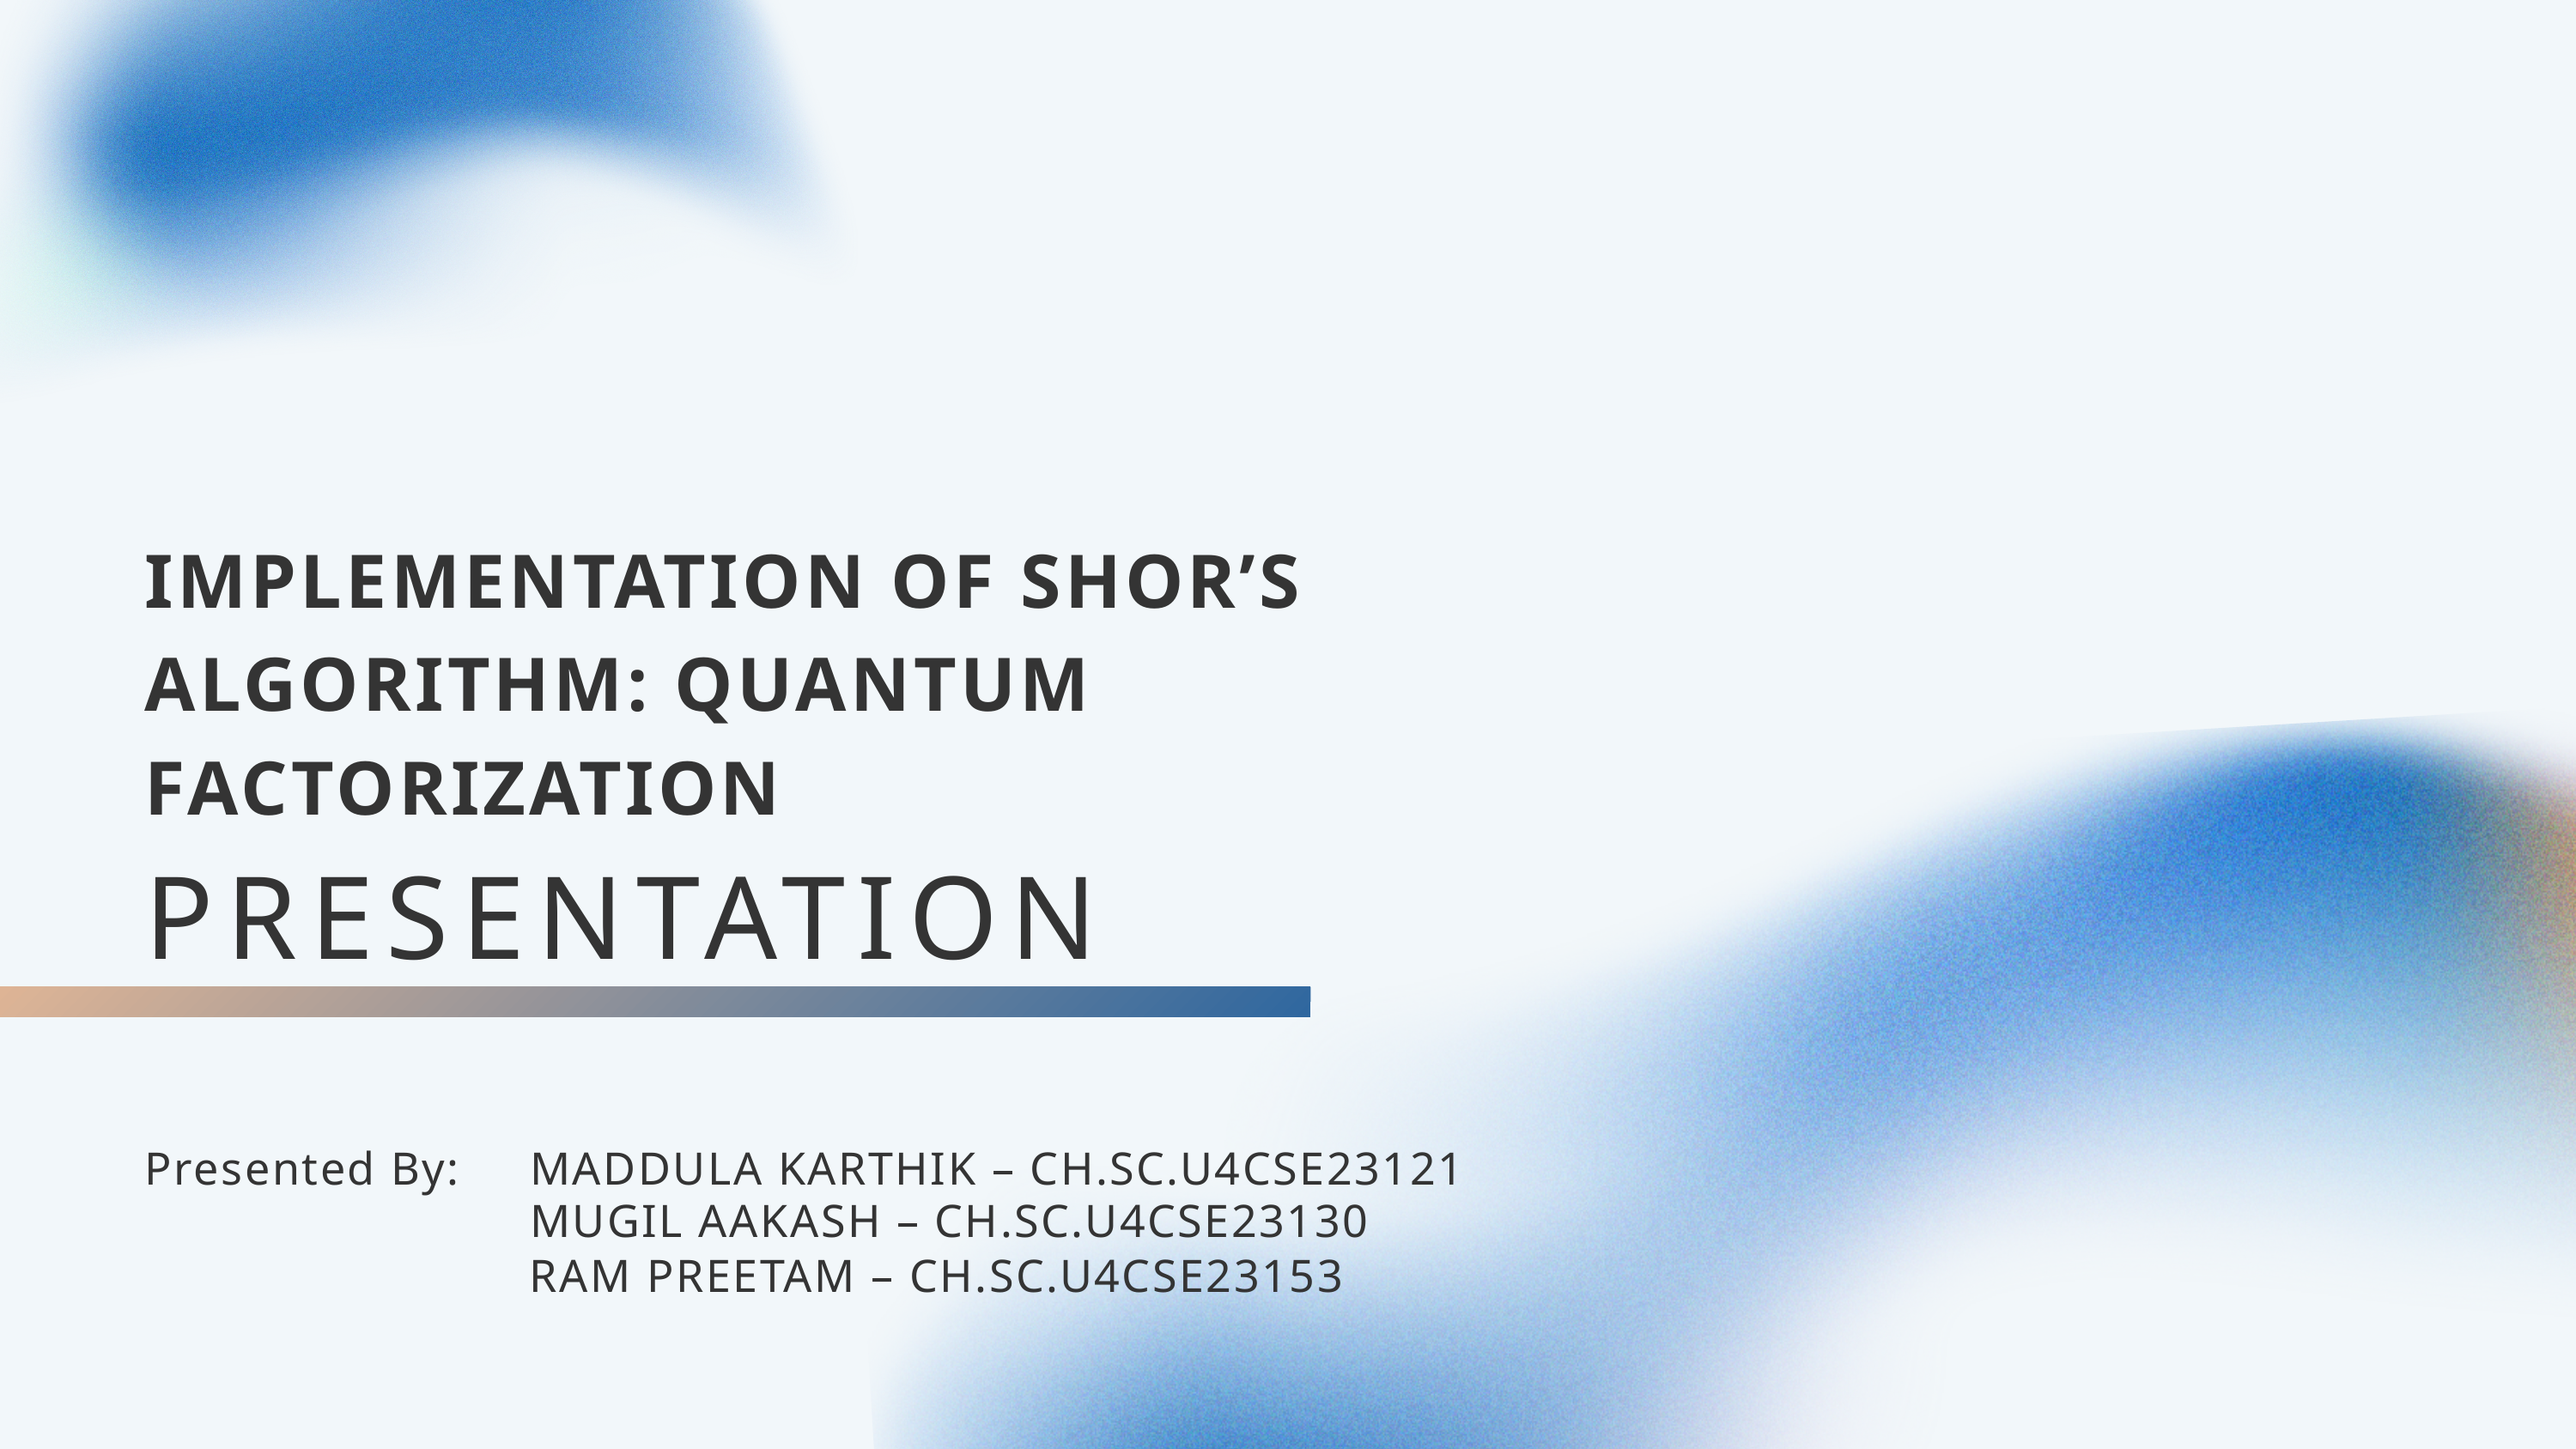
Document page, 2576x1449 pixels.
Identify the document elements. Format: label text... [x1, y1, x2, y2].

text_box MADDULA KARTHIK – CH.SC.U4CSE23121 [530, 1131, 1900, 1194]
text_box MUGIL AAKASH – CH.SC.U4CSE23130 [530, 1184, 1514, 1246]
text_box Presented By: [144, 1131, 505, 1194]
text_box [0, 0, 859, 404]
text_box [0, 986, 1311, 1017]
text_box [846, 706, 2576, 1449]
text_box IMPLEMENTATION OF SHOR’S ALGORITHM: QUANTUM FACTORIZATION [144, 519, 1311, 822]
text_box RAM PREETAM – CH.SC.U4CSE23153 [529, 1239, 1428, 1302]
text_box PRESENTATION [144, 822, 1666, 983]
